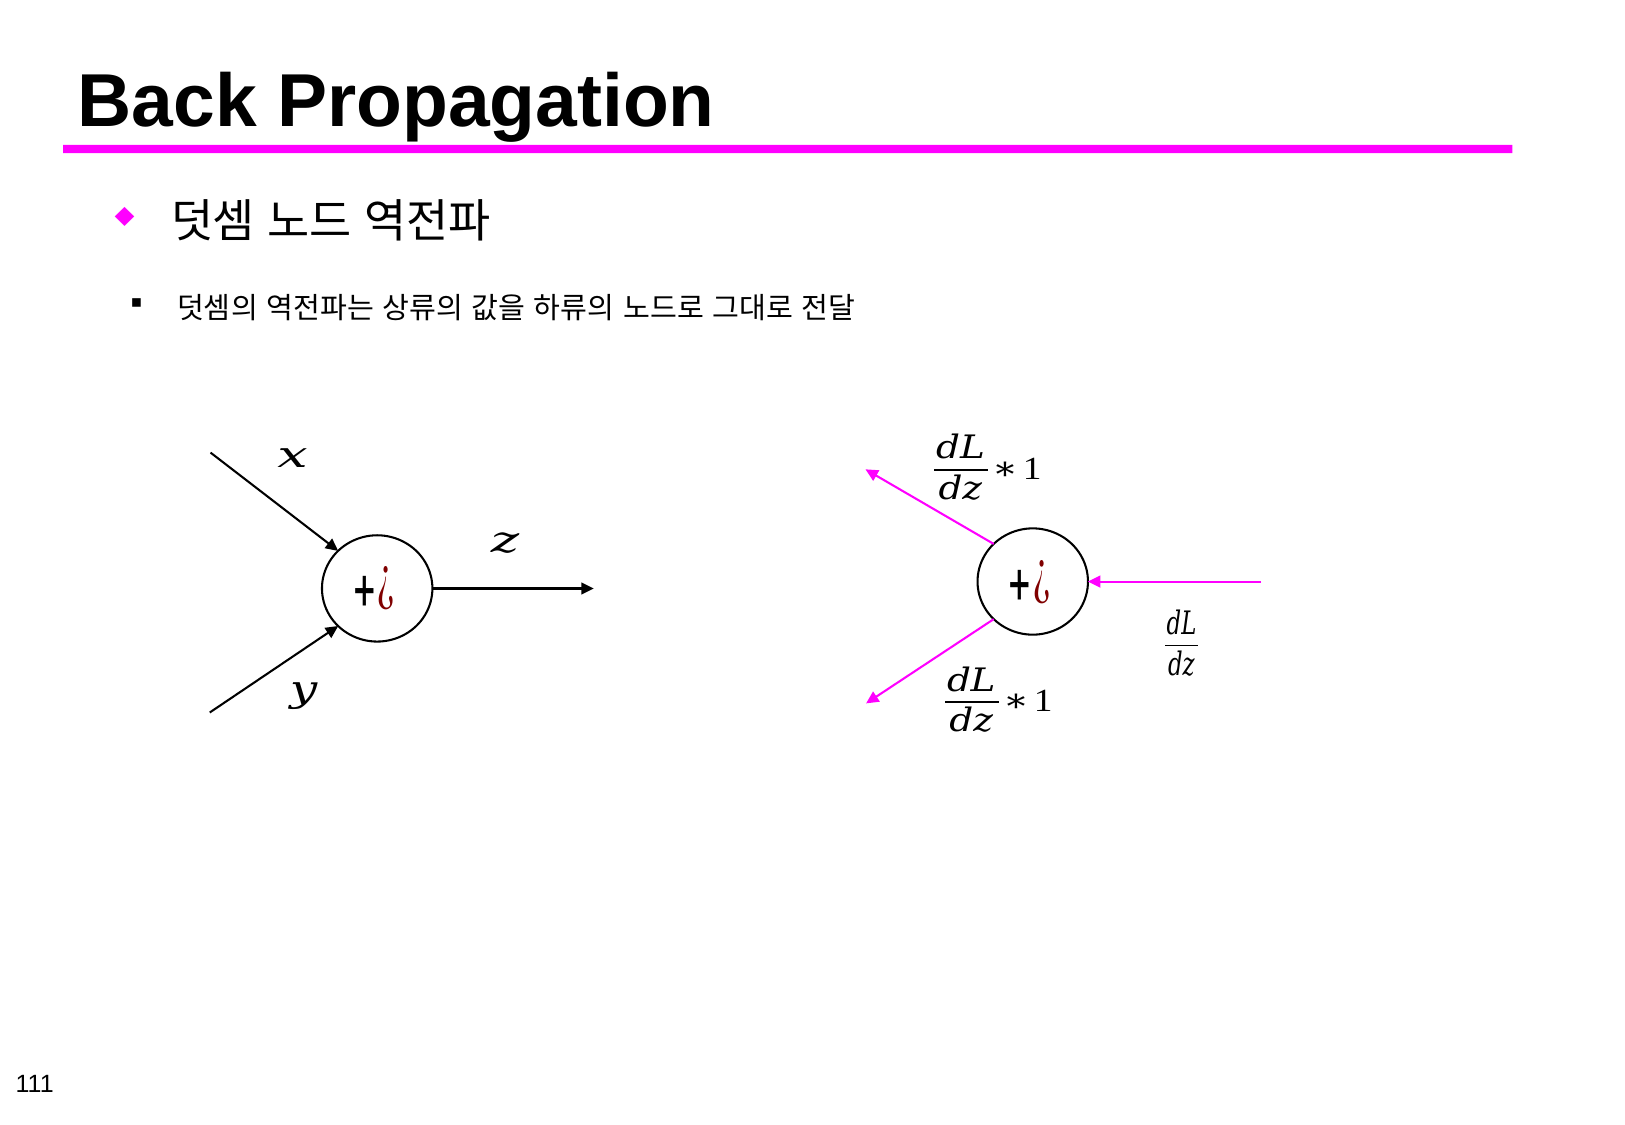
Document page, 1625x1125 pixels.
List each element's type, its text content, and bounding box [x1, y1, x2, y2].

text_box 덧셈의 역전파는 상류의 값을 하류의 노드로 그대로 전달 [115, 264, 1533, 332]
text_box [209, 625, 339, 713]
text_box [977, 528, 1088, 635]
slide_number 111 [0, 1071, 69, 1094]
title Back Propagation [62, 42, 1500, 149]
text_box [210, 452, 339, 552]
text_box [865, 618, 994, 704]
text_box [321, 535, 433, 642]
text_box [865, 469, 994, 545]
list 덧셈 노드 역전파 [99, 172, 1510, 256]
